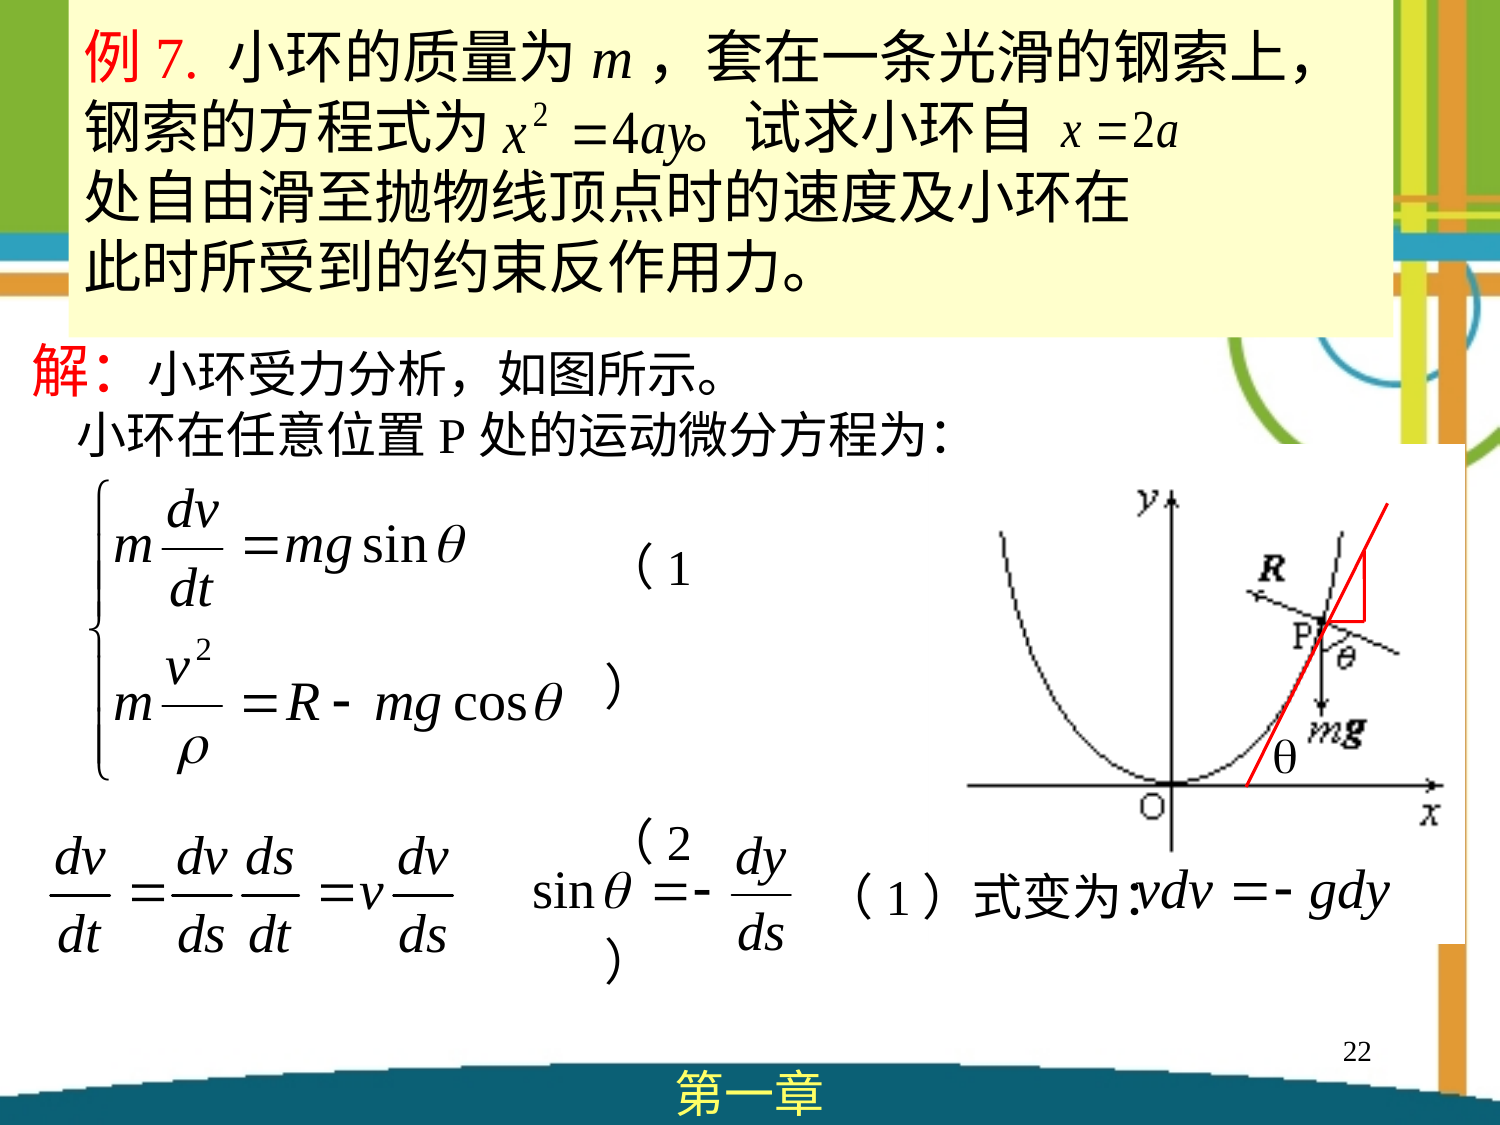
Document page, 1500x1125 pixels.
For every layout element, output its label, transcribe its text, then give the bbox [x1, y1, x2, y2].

text_box （1） （2） [590, 471, 716, 822]
picture [1128, 857, 1400, 933]
slide_number 22 [1074, 1025, 1388, 1100]
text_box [68, 0, 1500, 338]
text_box 解：小环受力分析，如图所示。 小环在任意位置P处的运动微分方程为： [16, 326, 993, 471]
picture [0, 0, 1500, 1125]
text_box （1） （2） [590, 963, 716, 998]
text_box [927, 444, 1465, 944]
text_box （1）式变为： [809, 857, 927, 933]
